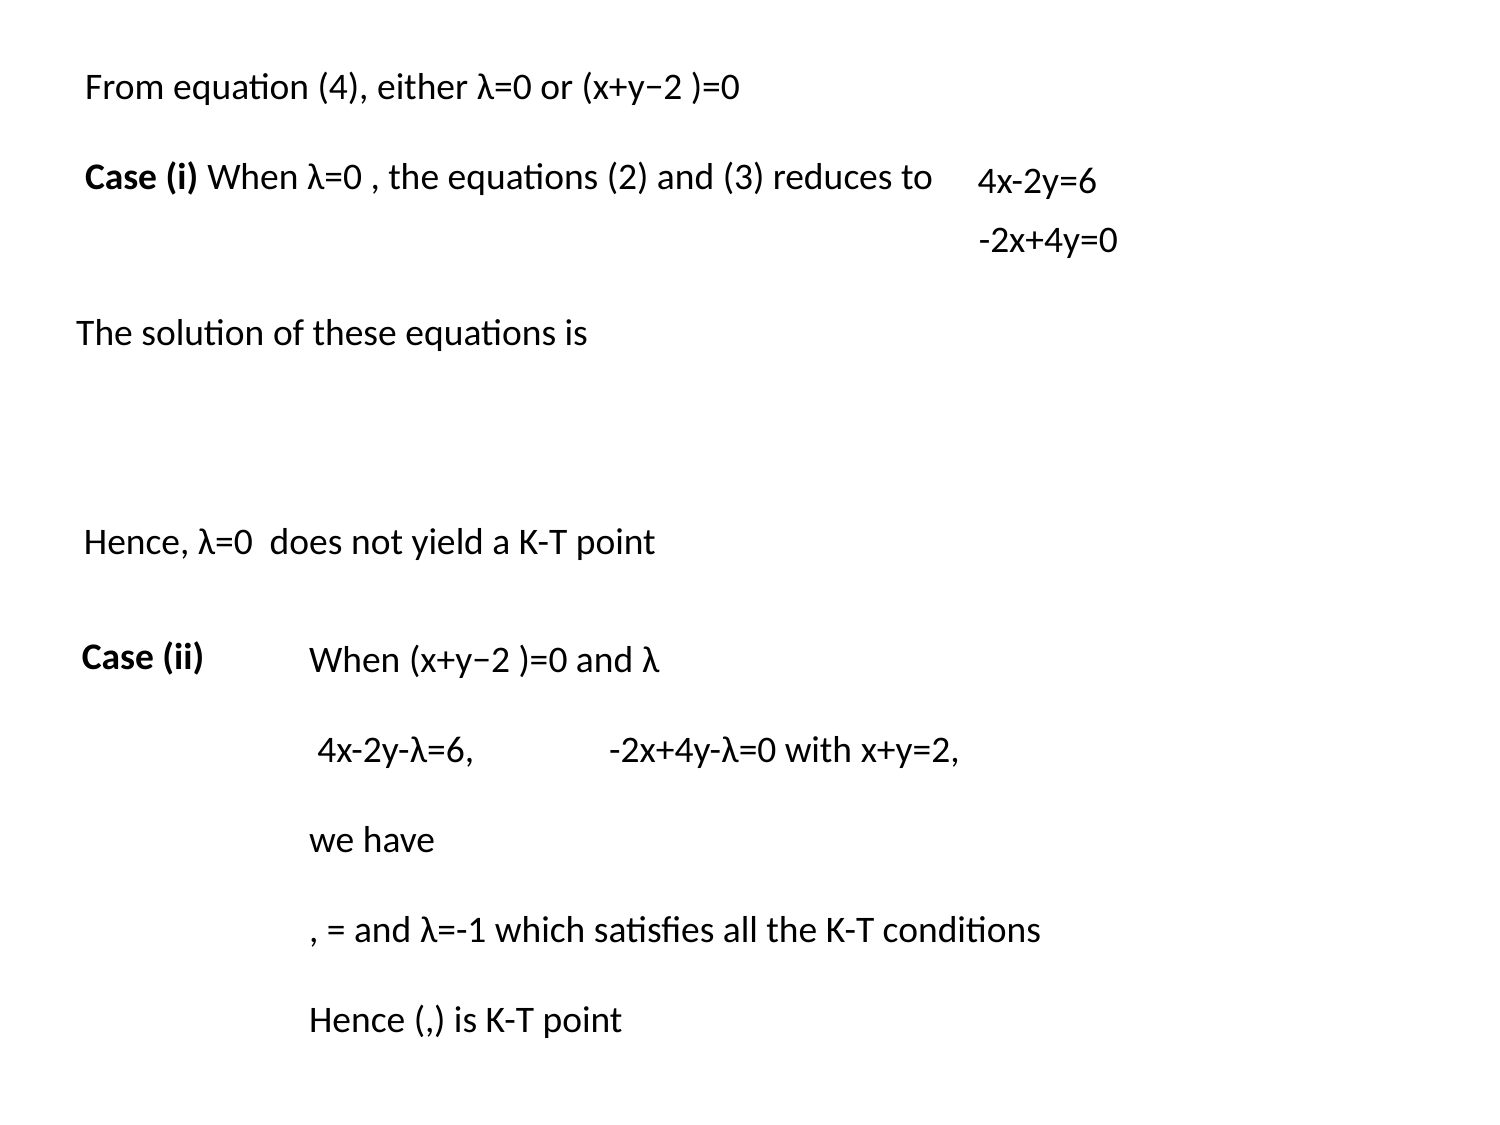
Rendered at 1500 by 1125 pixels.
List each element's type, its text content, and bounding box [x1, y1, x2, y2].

text_box From equation (4), either λ=0 or (x+y−2 )=0 Case (i) When λ=0 , the equations (2) and (3) reduces to [70, 54, 958, 205]
text_box Hence, λ=0 does not yield a K-T point [69, 509, 672, 570]
text_box -2x+4y=0 [963, 207, 1142, 268]
text_box Case (ii) [67, 624, 229, 684]
text_box 4x-2y=6 [963, 149, 1127, 207]
